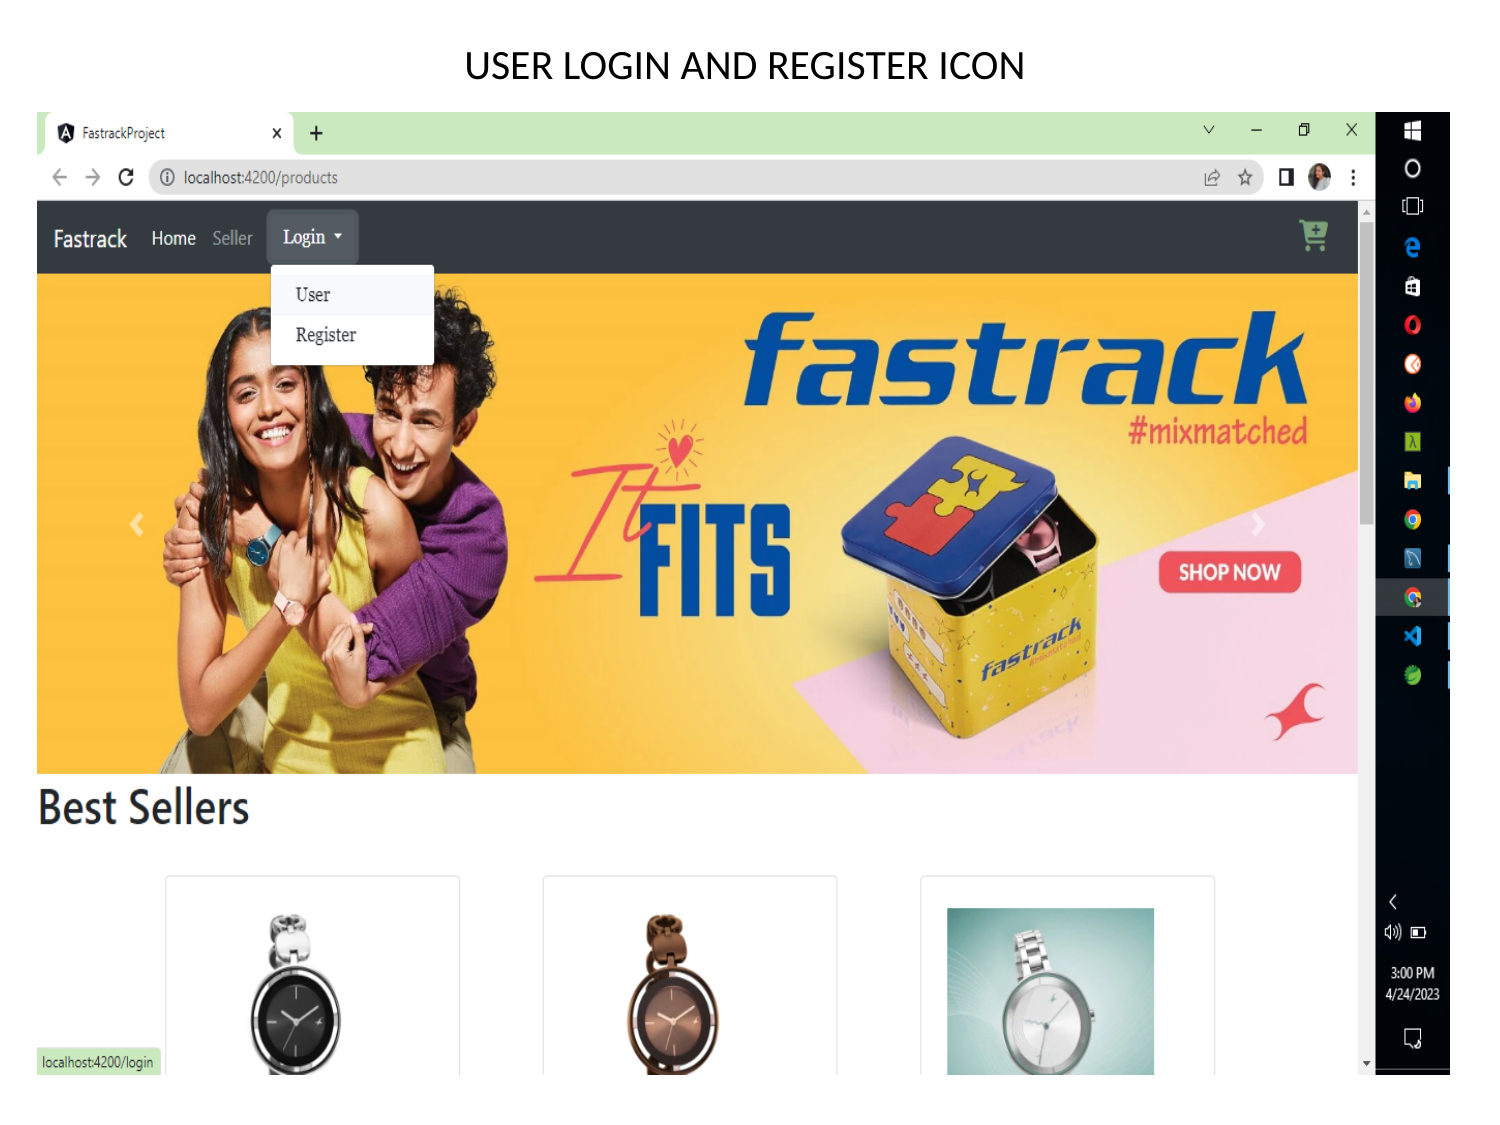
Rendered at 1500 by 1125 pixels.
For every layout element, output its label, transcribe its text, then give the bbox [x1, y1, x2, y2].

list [37, 112, 1451, 1076]
title USER LOGIN AND REGISTER ICON [75, 0, 1425, 110]
